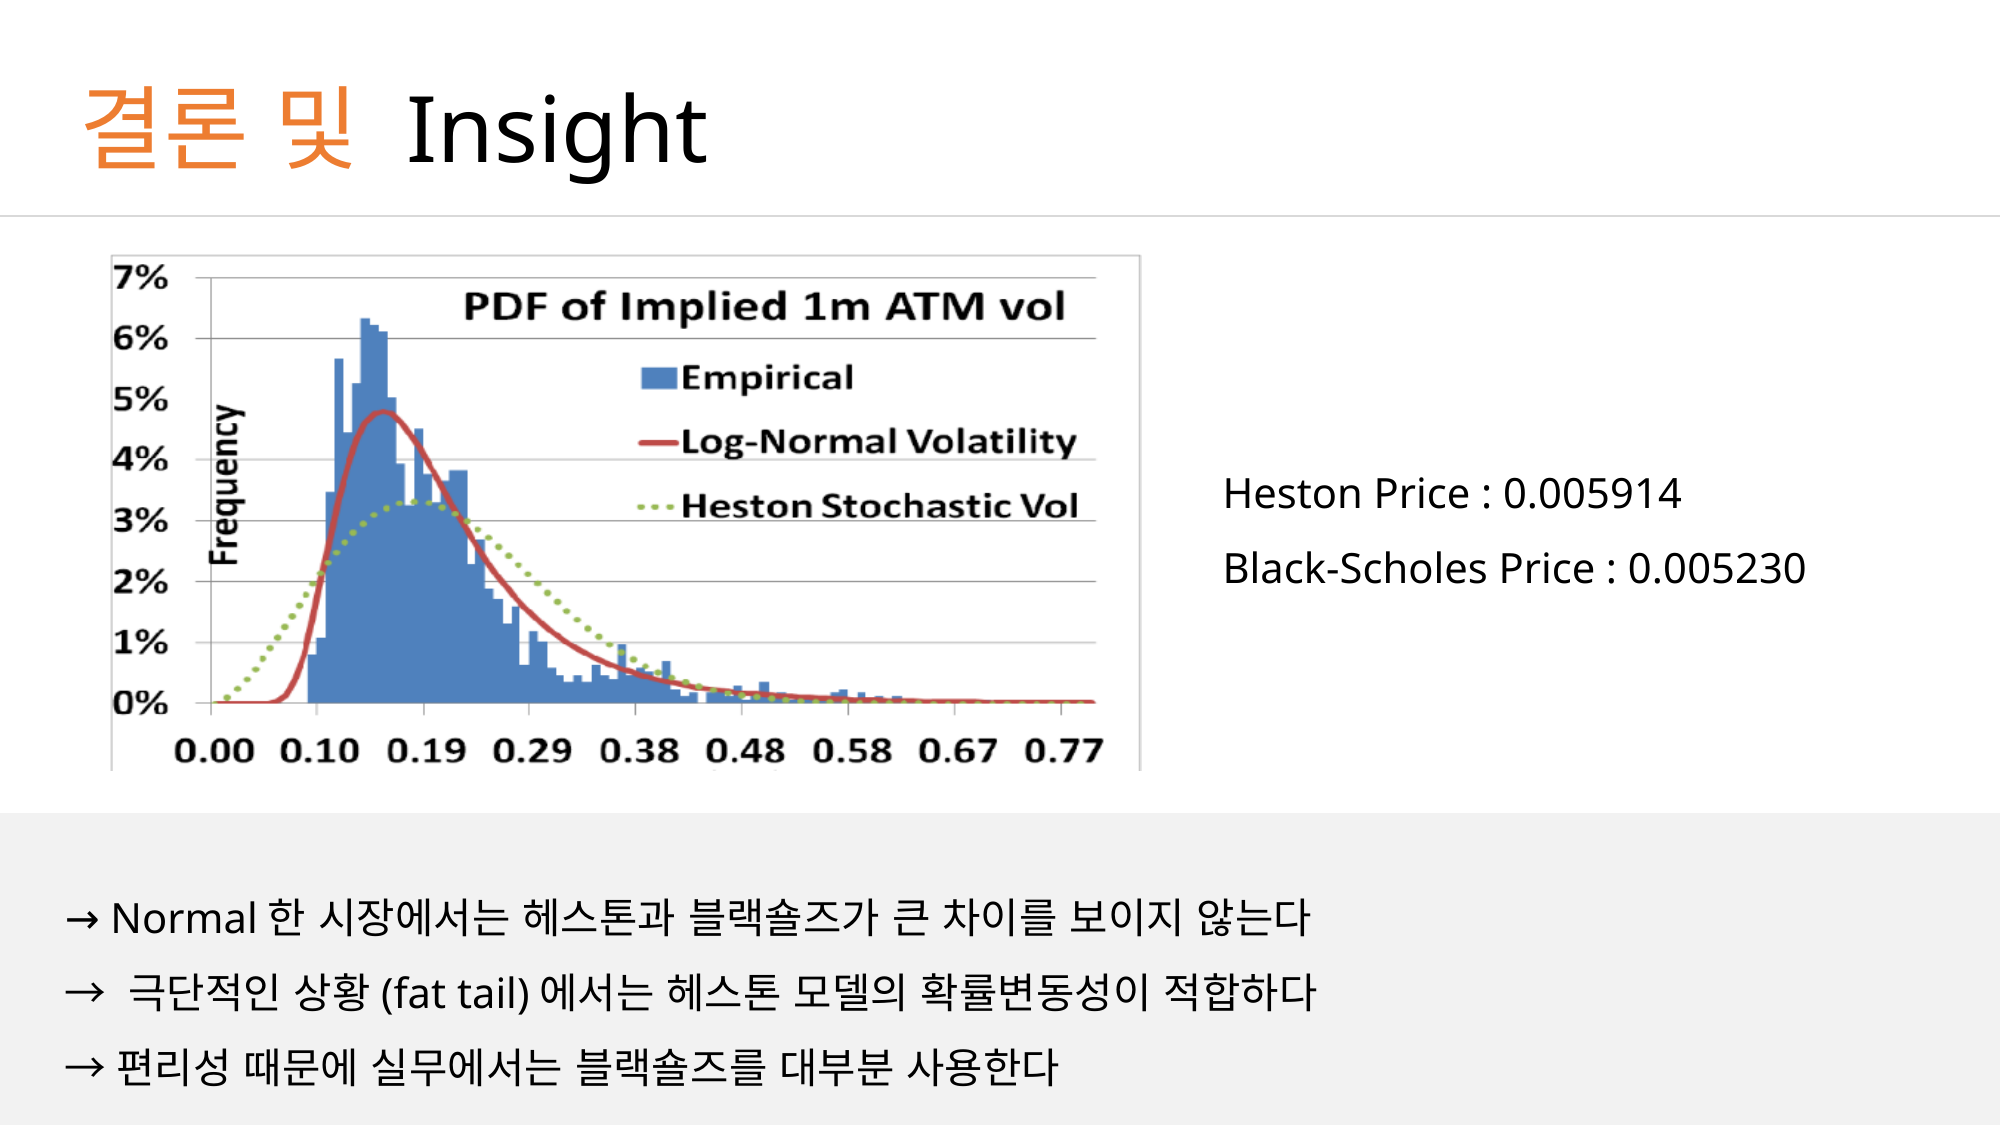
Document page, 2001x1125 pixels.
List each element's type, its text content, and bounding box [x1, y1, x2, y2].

picture [109, 254, 1142, 771]
text_box → Normal한 시장에서는 헤스톤과 블랙숄즈가 큰 차이를 보이지 않는다 → 극단적인 상황(fat tail)에서는 헤스톤 모델의 확률변동성이 적합하다 →편리성 때문에 실무에서는 블랙숄즈를 대부분 사용한다 [64, 866, 1829, 1092]
text_box Heston Price : 0.005914 Black-Scholes Price : 0.005230 [1222, 442, 2000, 593]
text_box [0, 812, 2000, 1125]
text_box 결론 및 Insight [64, 60, 1936, 191]
